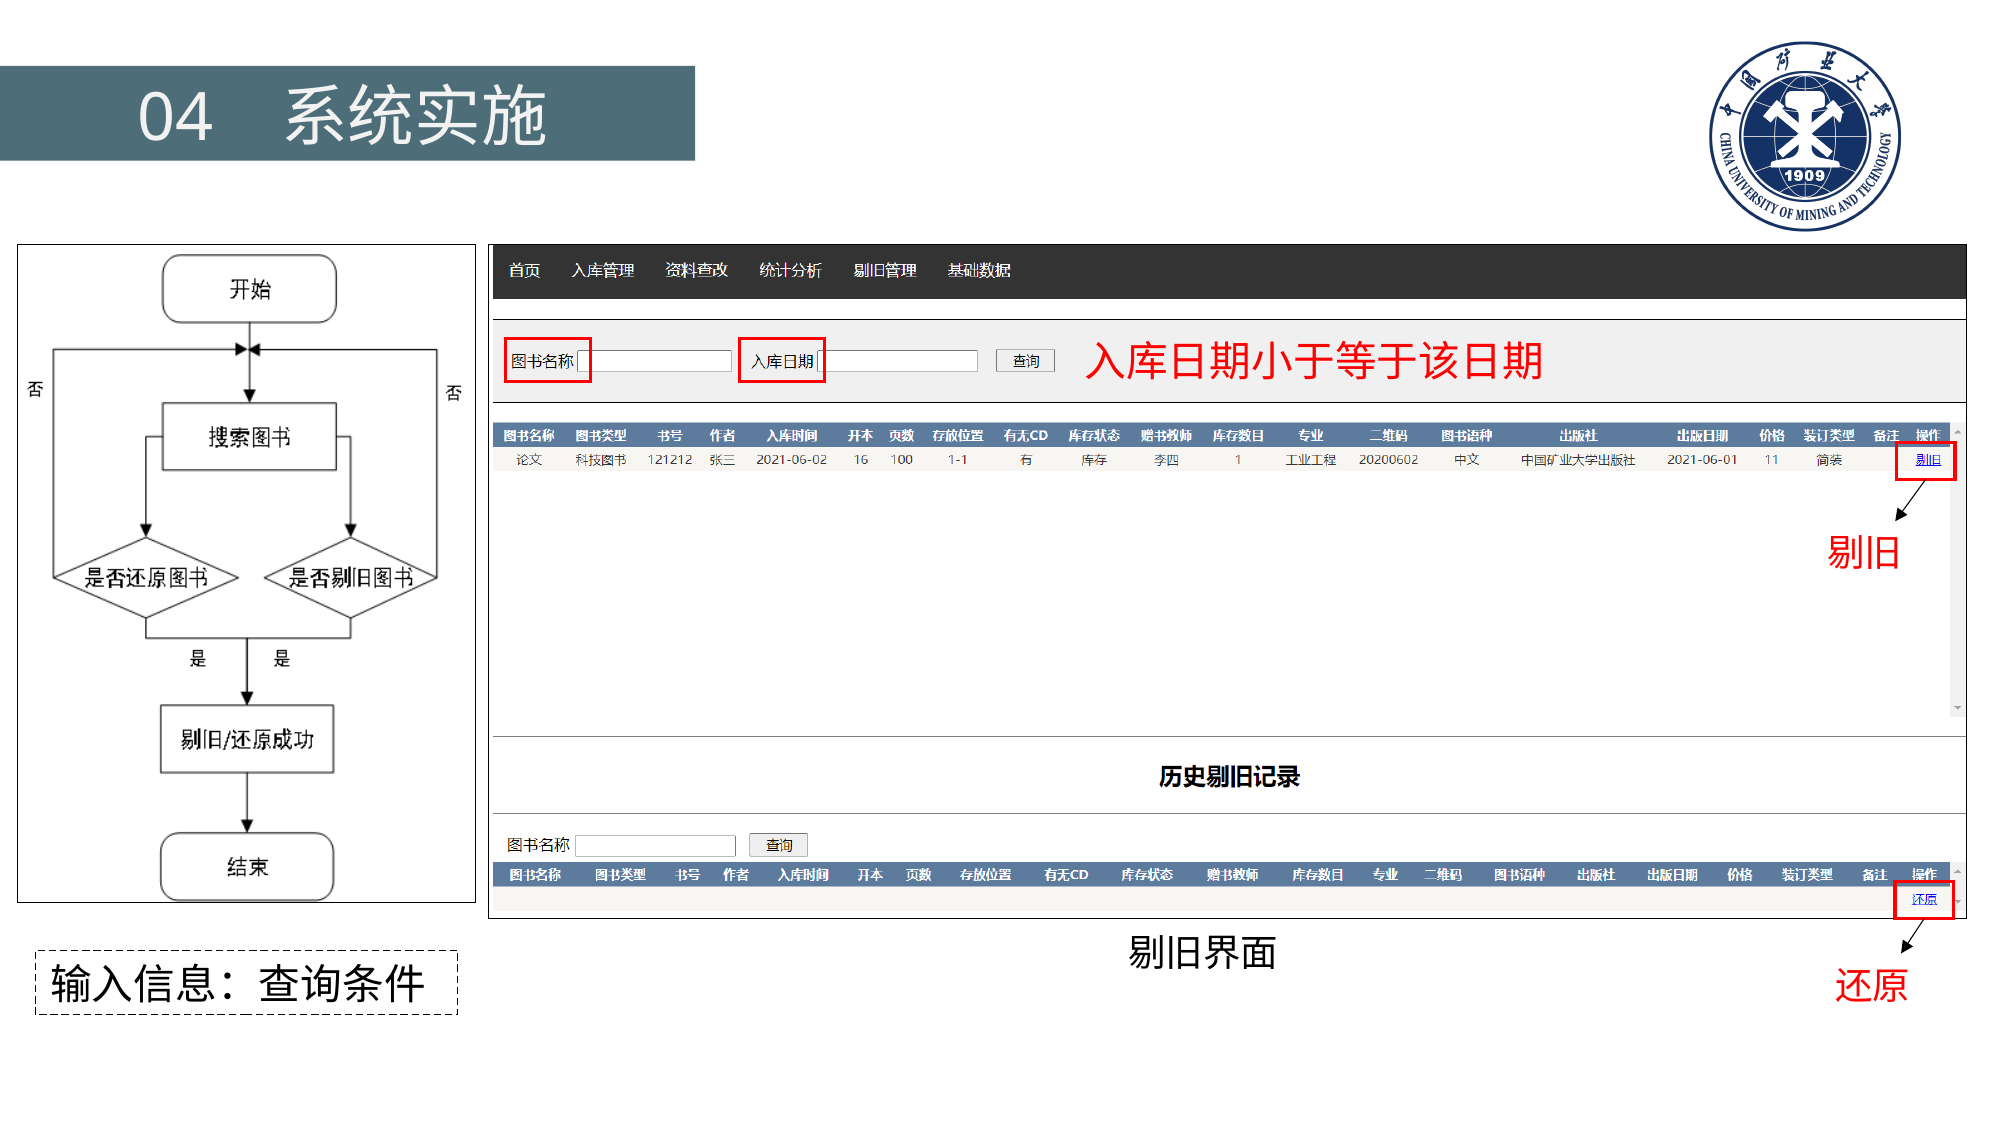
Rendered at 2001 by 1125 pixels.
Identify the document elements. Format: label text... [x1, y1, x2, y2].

picture [17, 244, 476, 903]
text_box 04 系统实施 [0, 65, 696, 161]
text_box 剔旧界面 [1113, 921, 1299, 982]
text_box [1901, 918, 1925, 954]
text_box 还原 [1820, 955, 1952, 1015]
text_box 输入信息：查询条件 [35, 950, 458, 1015]
picture [488, 37, 1967, 919]
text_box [1895, 479, 1926, 522]
